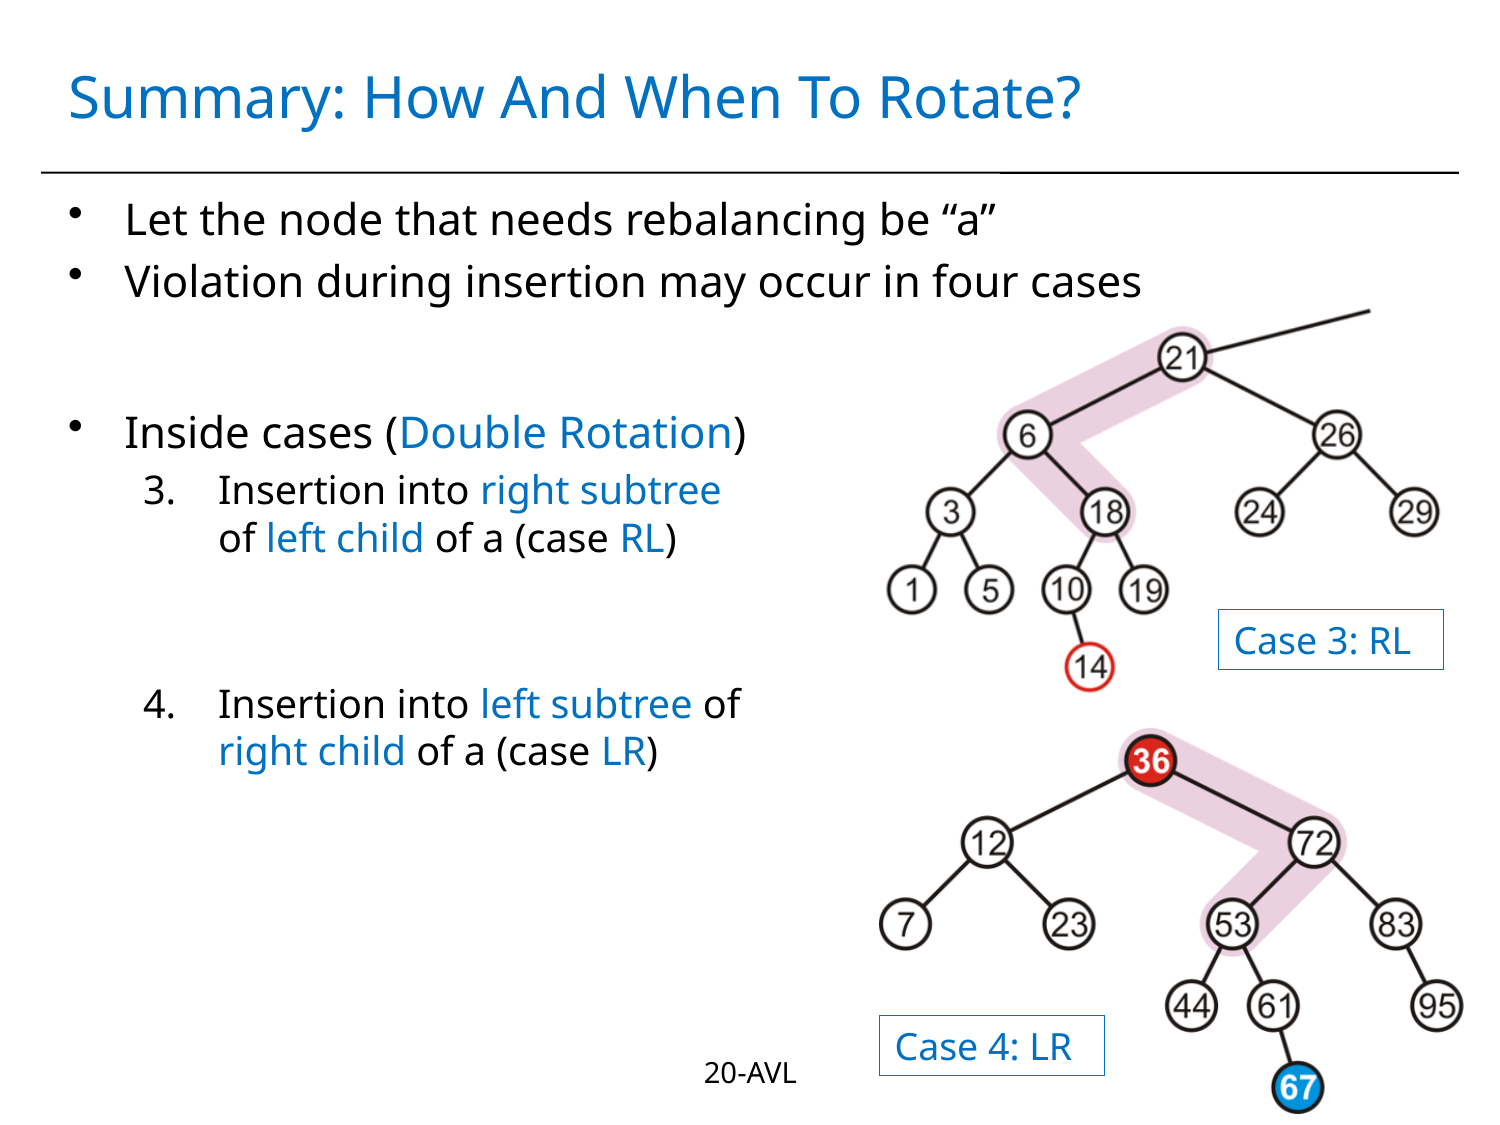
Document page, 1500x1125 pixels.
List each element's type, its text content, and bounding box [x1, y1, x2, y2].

picture [857, 307, 1449, 698]
footer 20-AVL [502, 1046, 999, 1125]
title Summary: How And When To Rotate? [52, 30, 1448, 159]
picture [879, 728, 1471, 1115]
text_box Inside cases (Double Rotation) Insertion into right subtree of left child of a (case RL) Insertion into left subtree of right child of a (case LR) [53, 397, 762, 976]
list Let the node that needs rebalancing be “a” Violation during insertion may occur in four cases [52, 184, 1448, 359]
